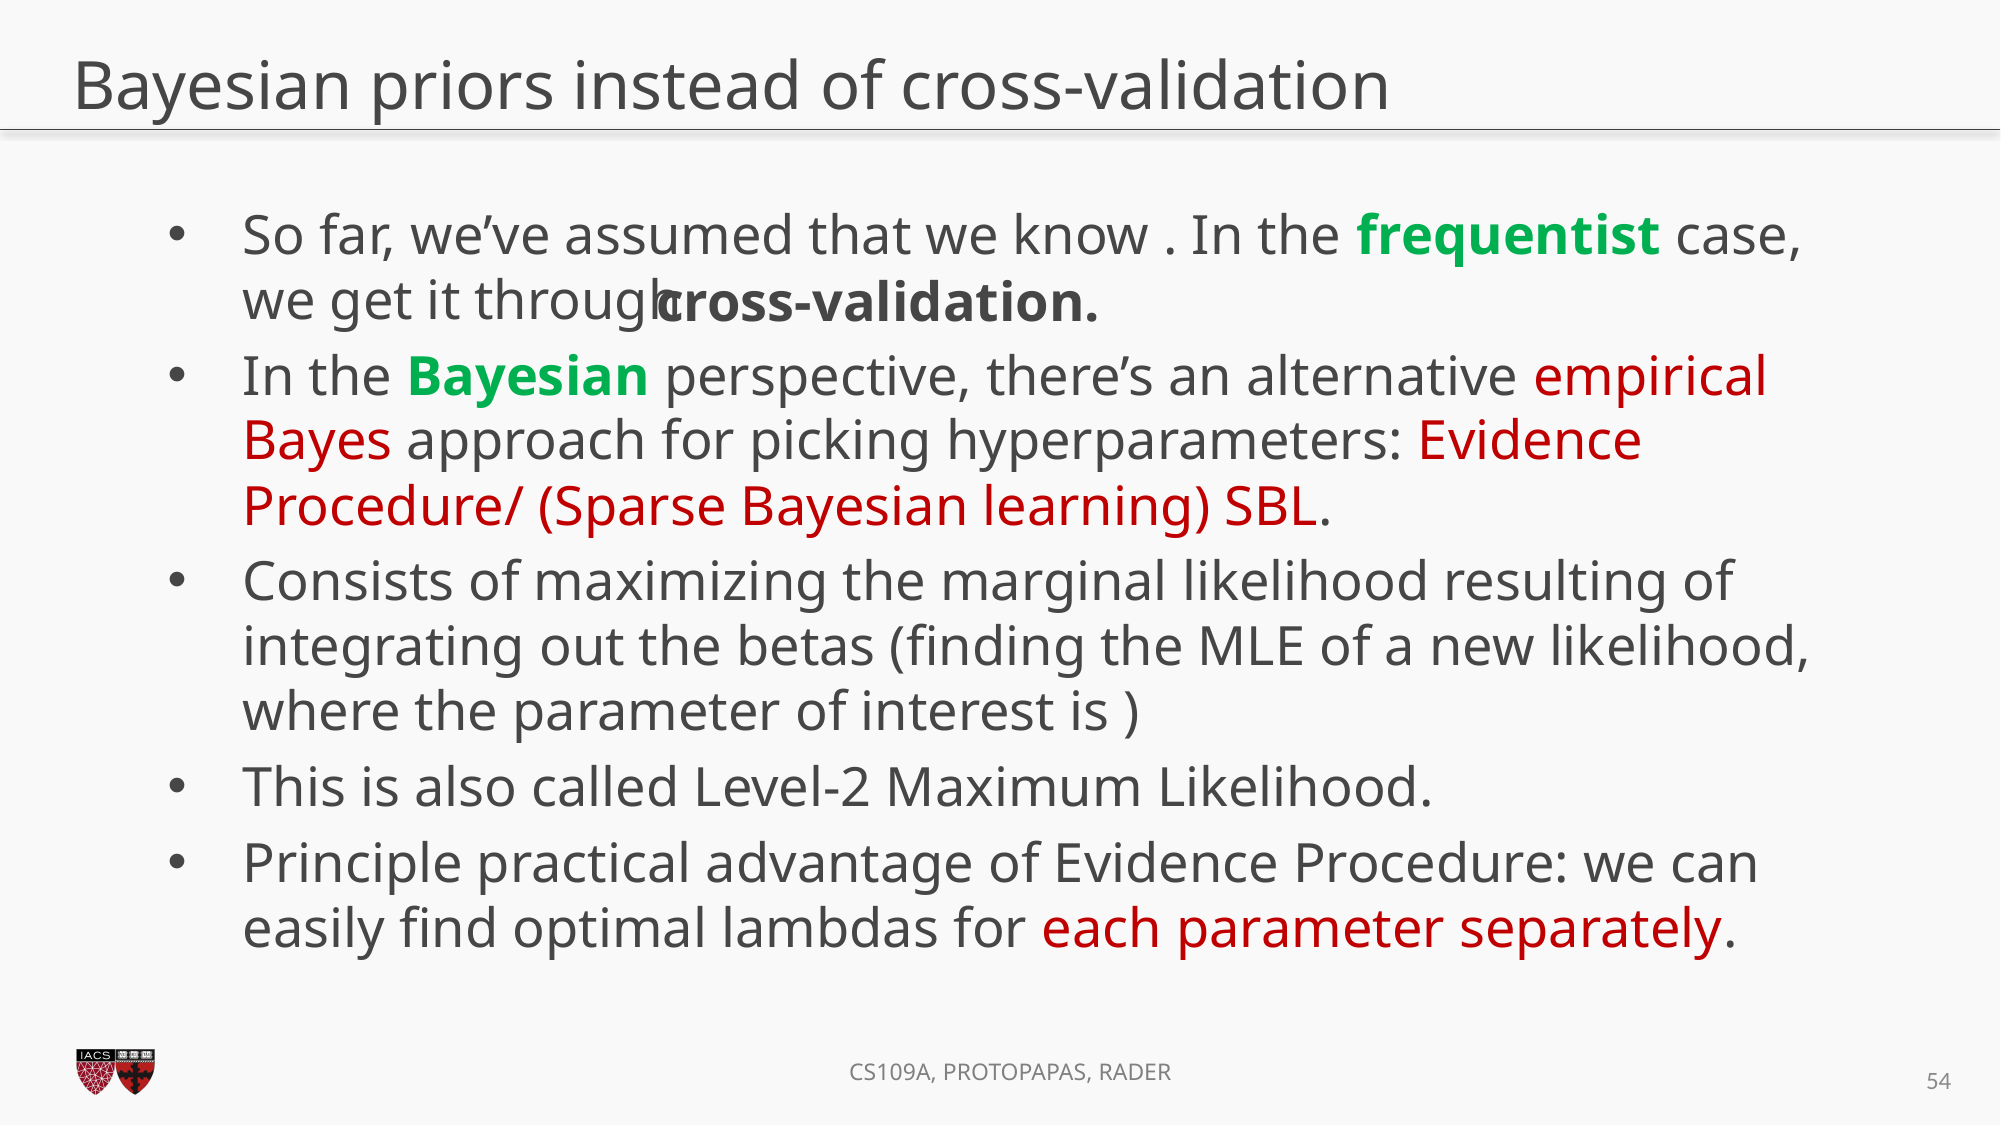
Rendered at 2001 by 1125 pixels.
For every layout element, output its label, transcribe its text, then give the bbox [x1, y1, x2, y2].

picture [75, 1049, 155, 1095]
title Bayesian priors instead of cross-validation [57, 35, 1943, 162]
slide_number 54 [1500, 1050, 1967, 1110]
text_box cross-validation. [641, 259, 1116, 340]
